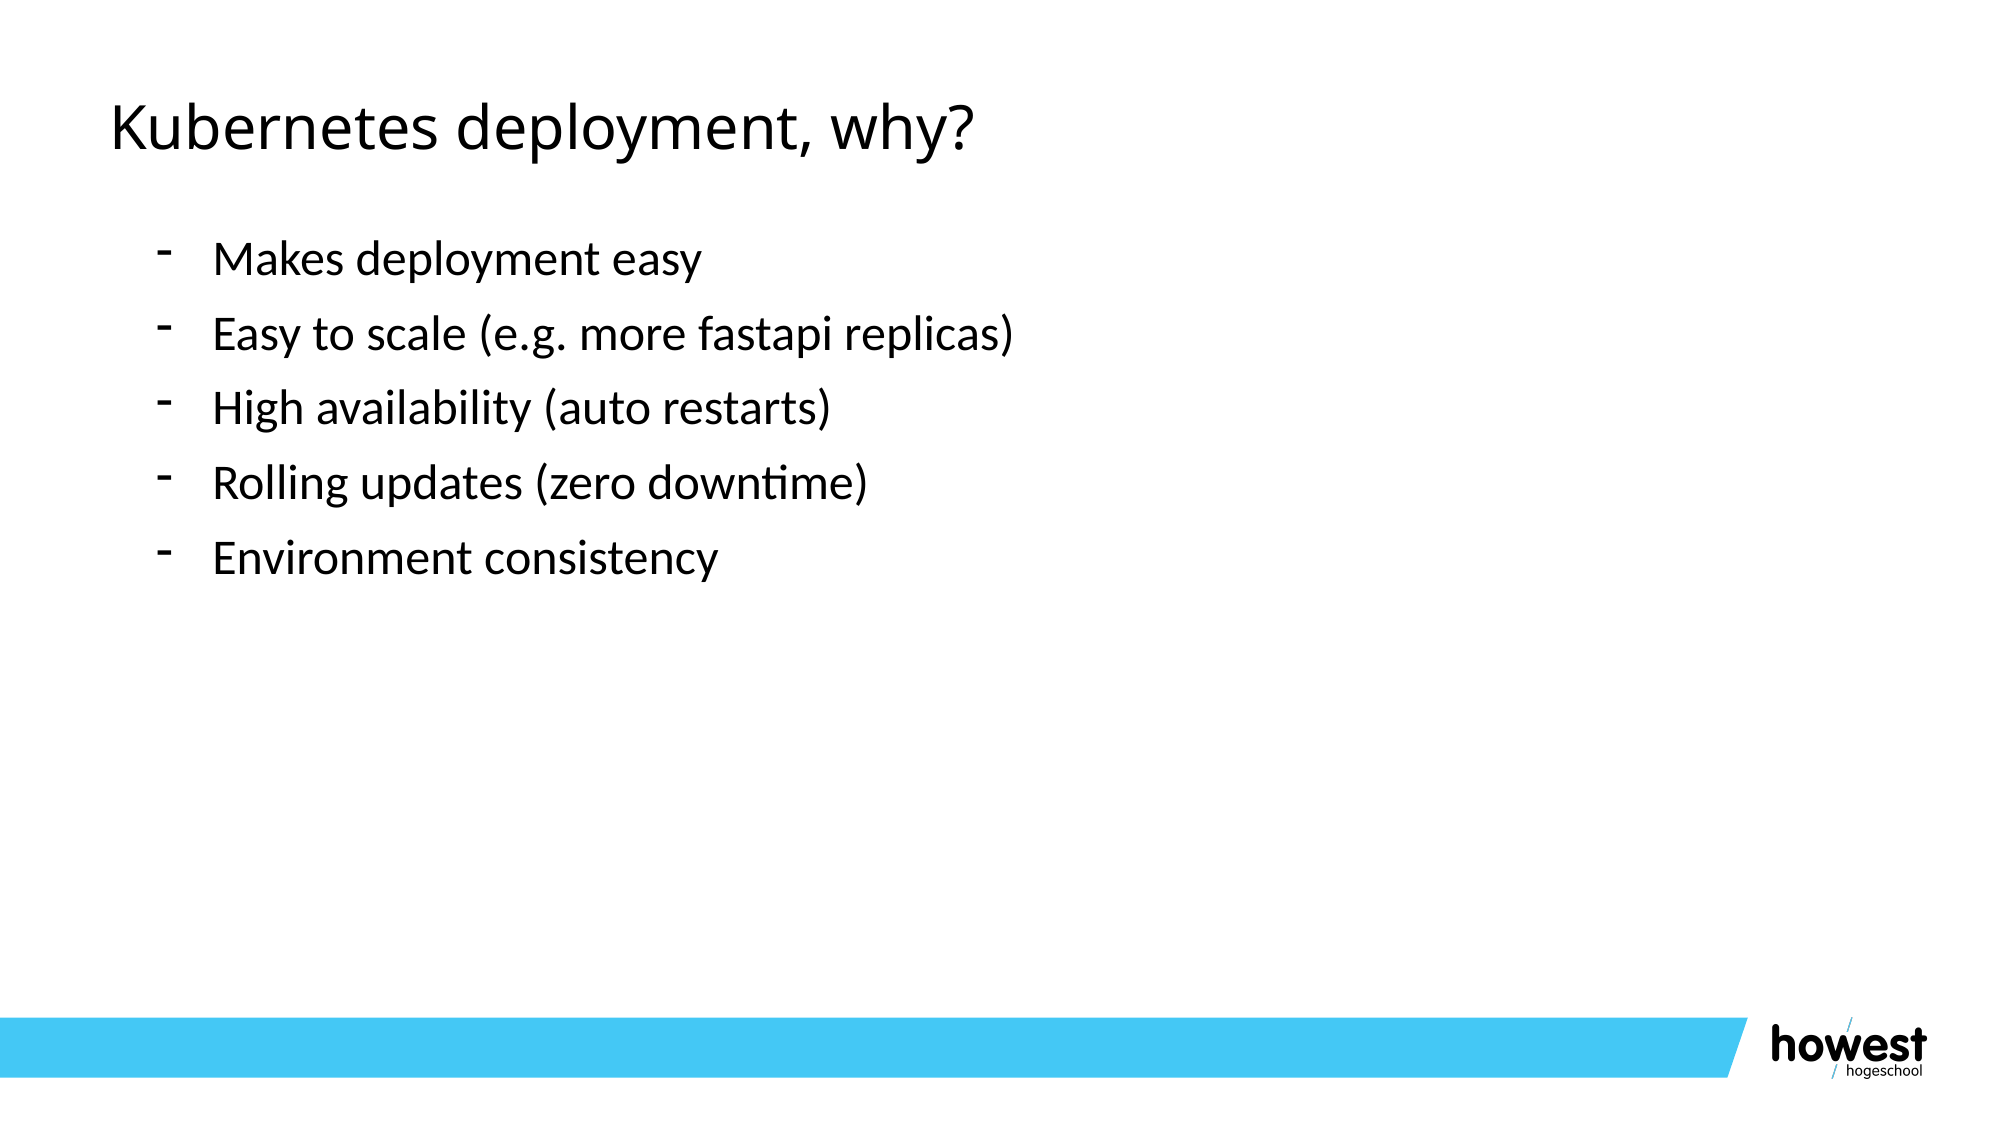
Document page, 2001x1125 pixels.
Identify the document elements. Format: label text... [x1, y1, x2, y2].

text_box Makes deployment easy Easy to scale (e.g. more fastapi replicas) High availability (auto restarts) Rolling updates (zero downtime) Environment consistency [141, 224, 1695, 756]
title Kubernetes deployment, why? [109, 97, 1922, 167]
picture [1748, 1000, 1950, 1104]
